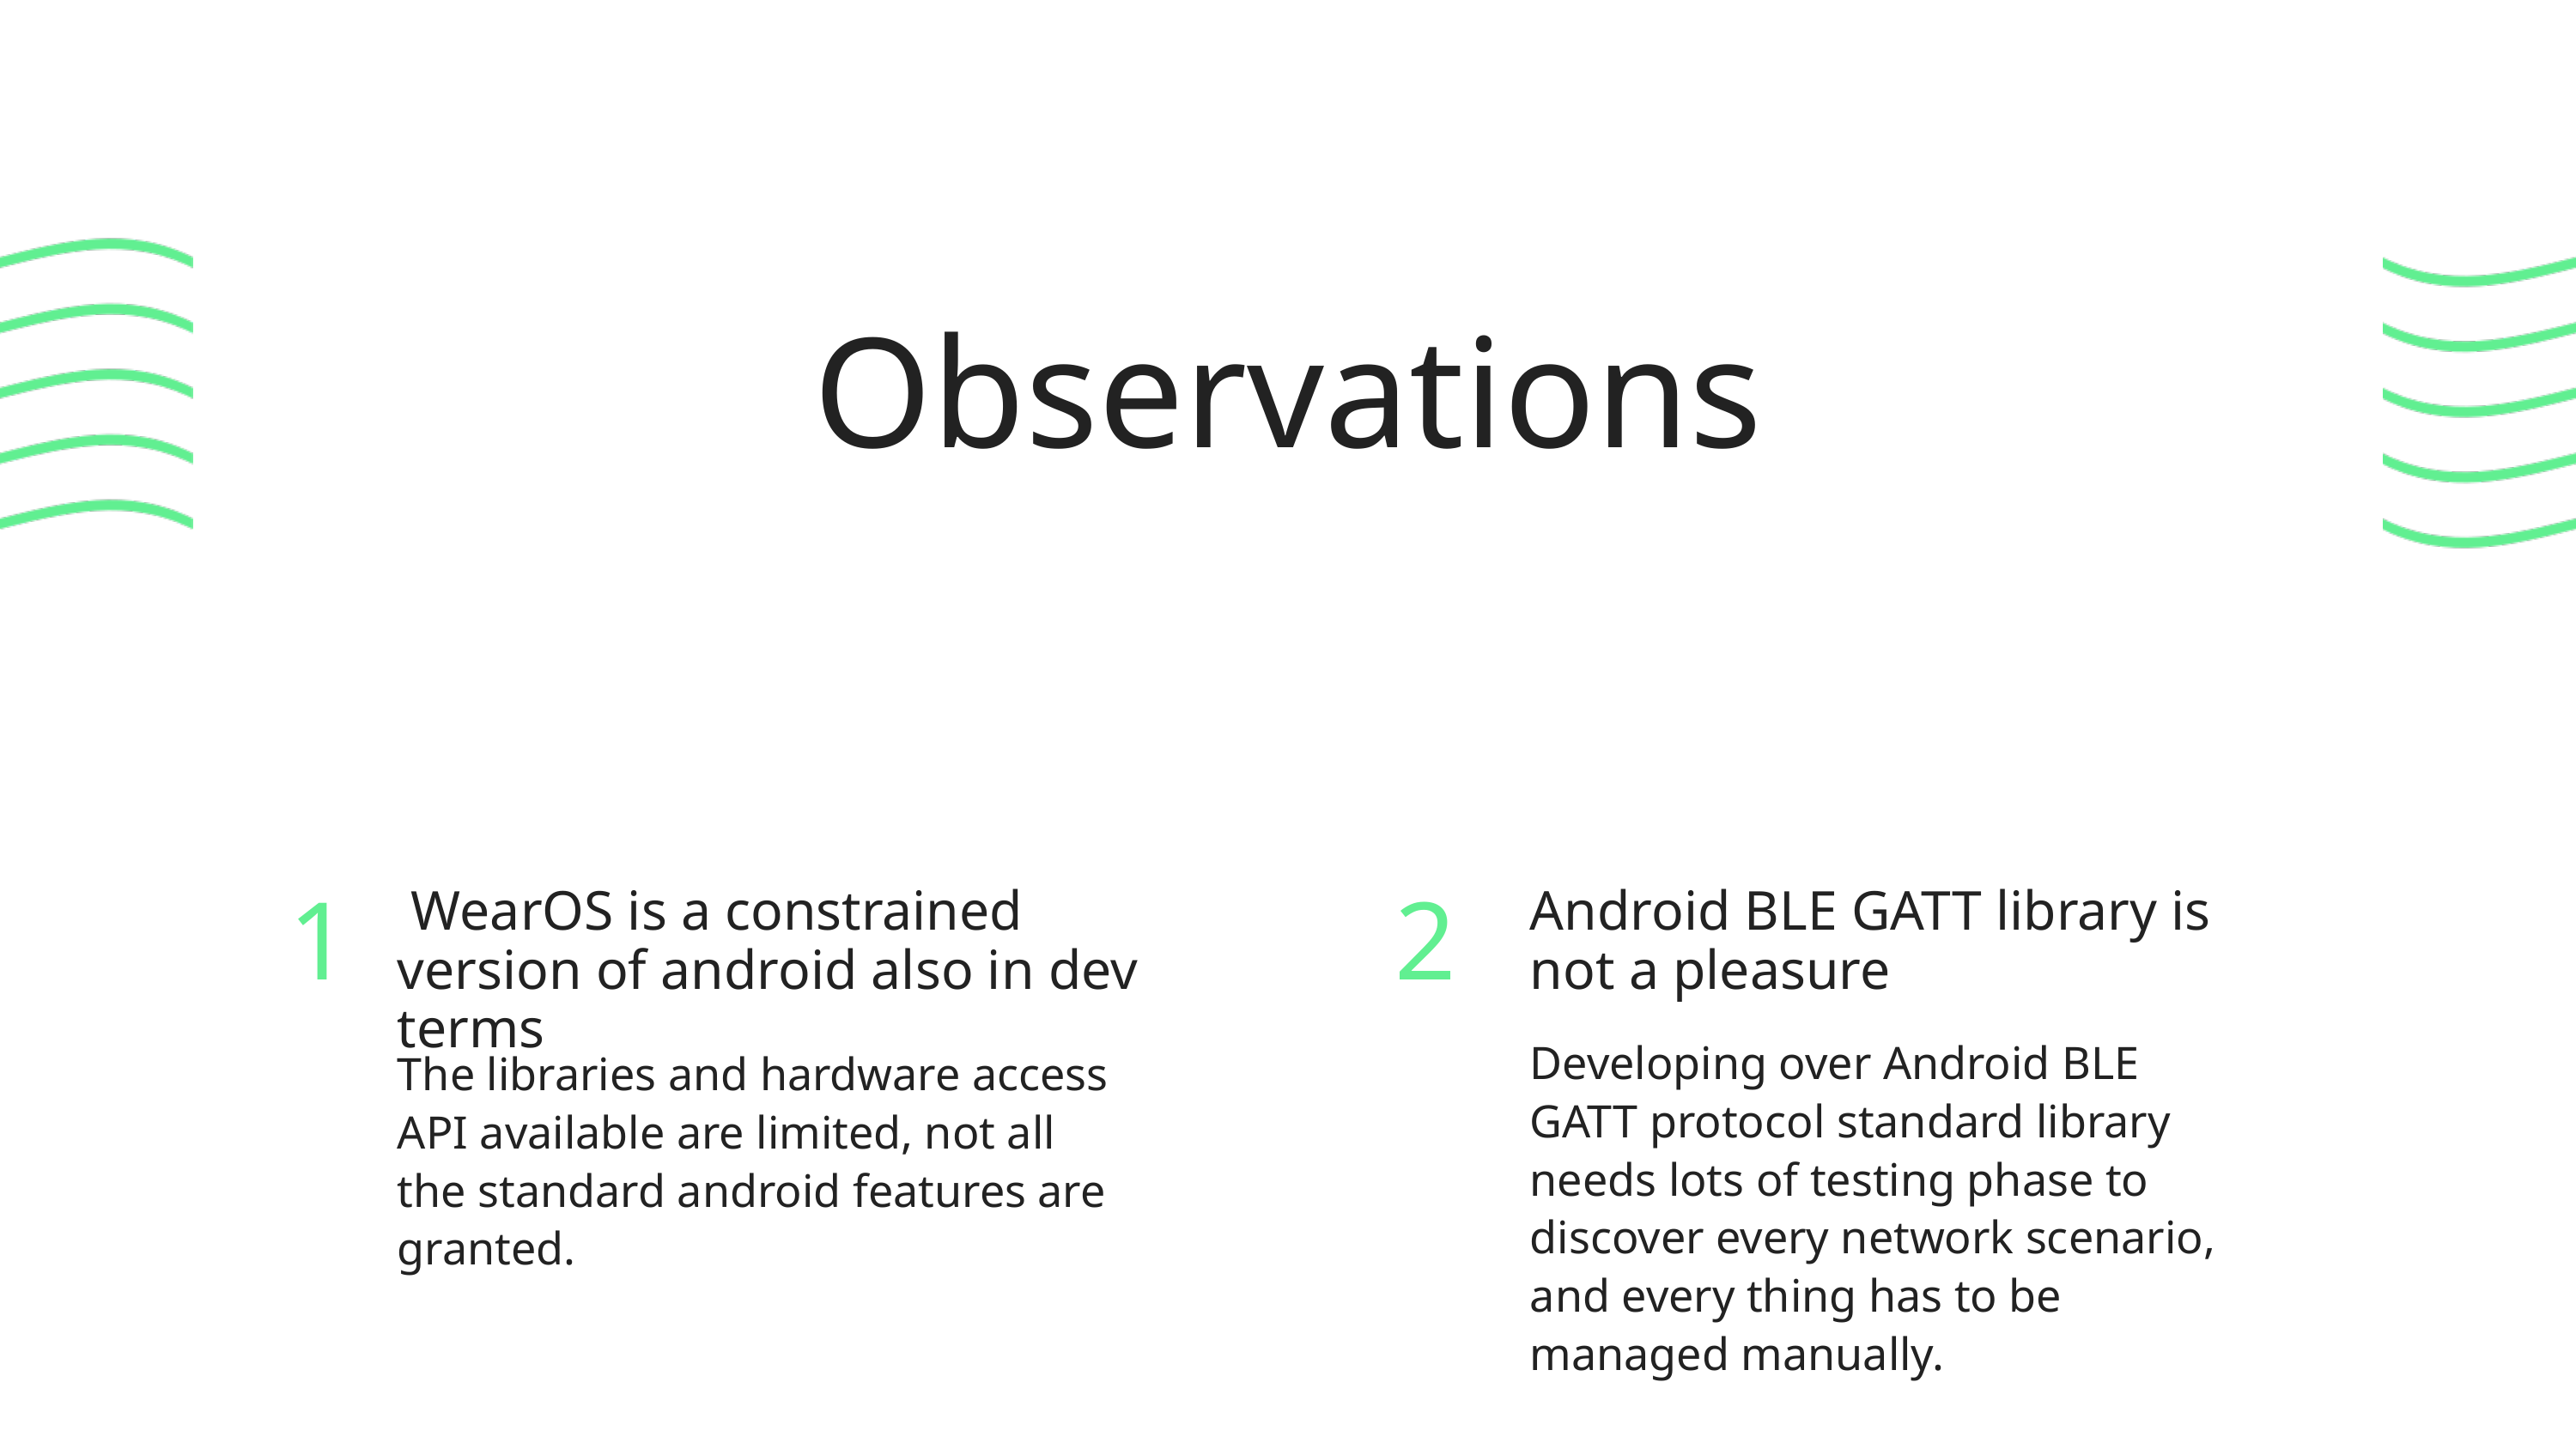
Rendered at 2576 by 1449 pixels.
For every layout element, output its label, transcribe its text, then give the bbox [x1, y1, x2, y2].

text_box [397, 879, 1183, 1270]
text_box 1 [289, 893, 392, 1001]
text_box 2 [1394, 893, 1525, 1001]
text_box Observations [342, 325, 2234, 478]
picture [0, 233, 193, 557]
picture [2383, 233, 2576, 557]
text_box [1529, 879, 2234, 1315]
